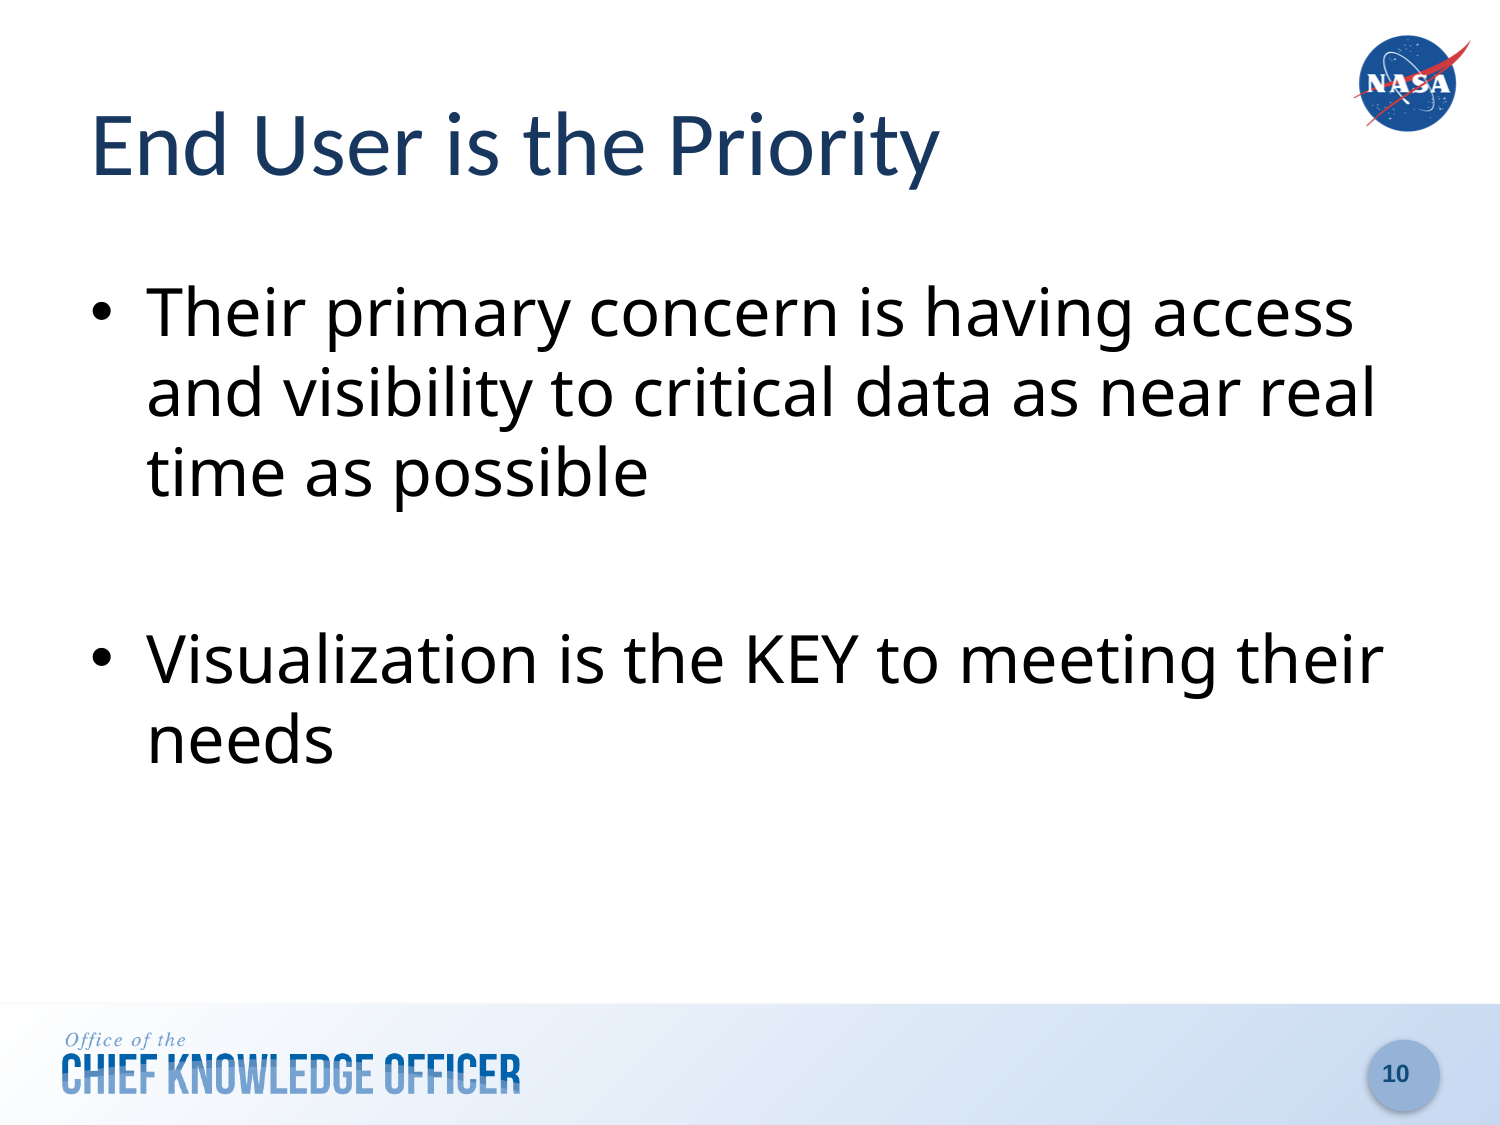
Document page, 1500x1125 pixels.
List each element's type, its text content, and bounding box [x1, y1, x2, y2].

picture [42, 1024, 677, 1106]
text_box [1380, 1045, 1441, 1112]
list Their primary concern is having access and visibility to critical data as near real time as possible Visualization is the KEY to meeting their needs [75, 262, 1425, 1003]
slide_number 10 [1074, 1042, 1425, 1103]
text_box [0, 1004, 1500, 1125]
title End User is the Priority [75, 45, 1425, 233]
picture [1339, 20, 1475, 146]
text_box [1389, 1038, 1419, 1042]
